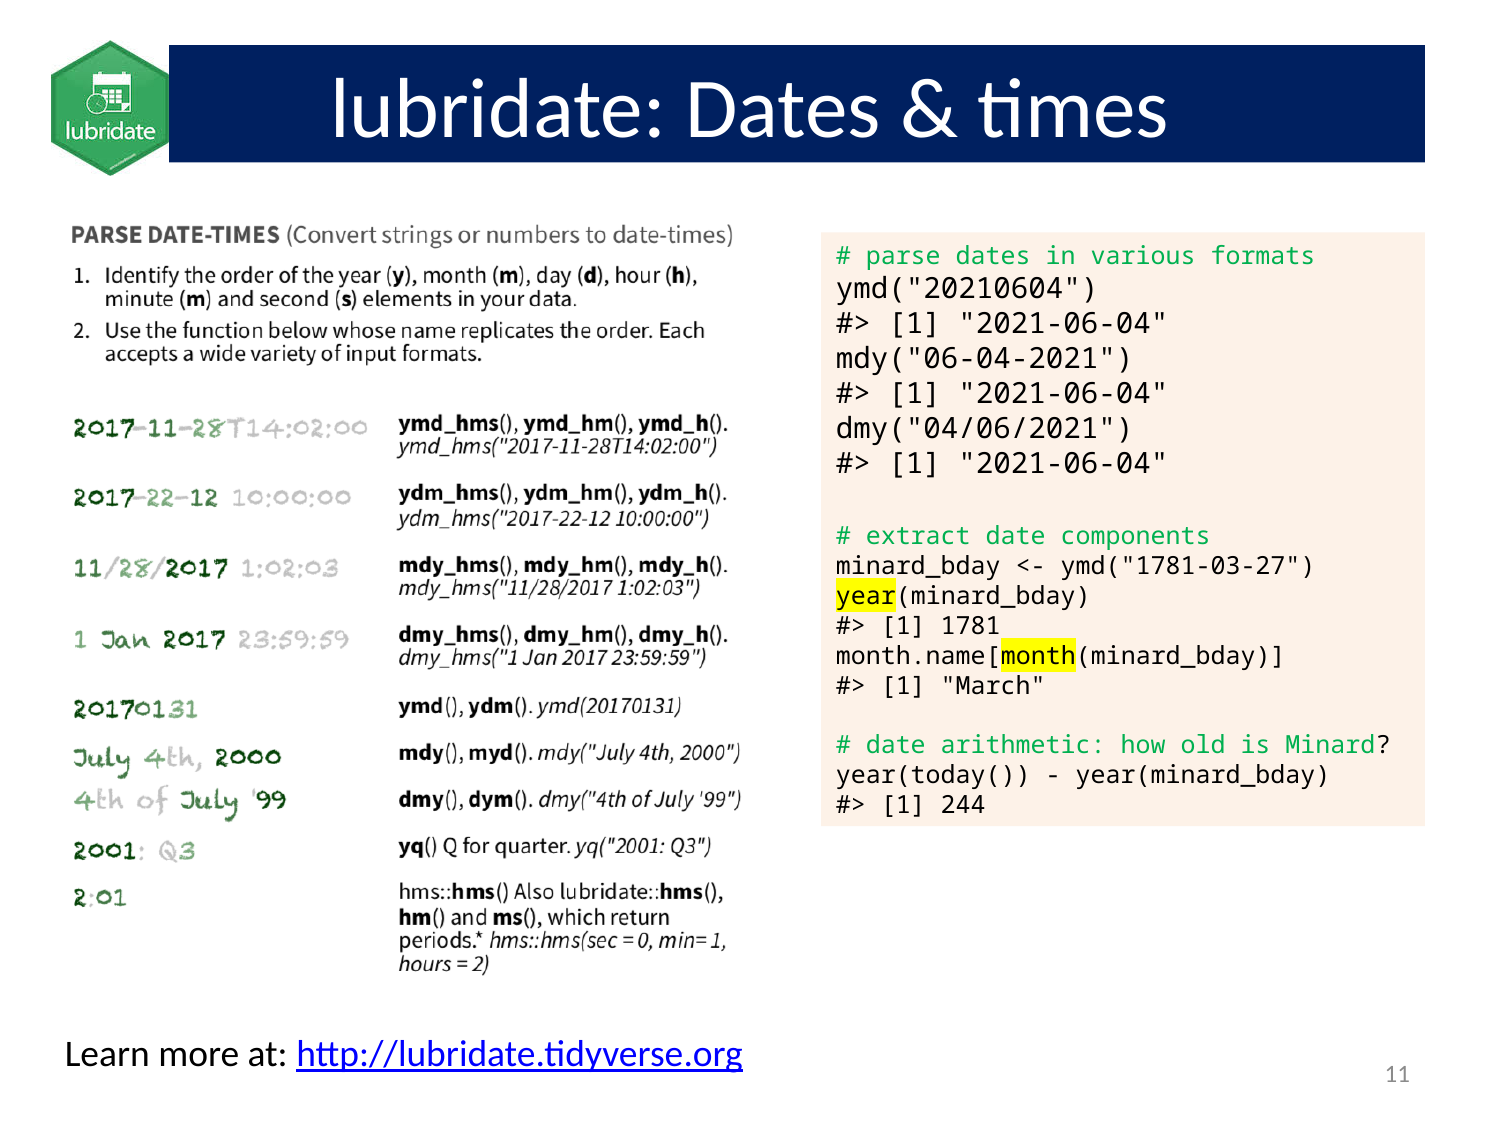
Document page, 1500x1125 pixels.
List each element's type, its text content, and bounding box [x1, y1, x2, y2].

text_box # parse dates in various formats ymd("20210604") #> [1] "2021-06-04" mdy("06-04-2021") #> [1] "2021-06-04" dmy("04/06/2021") #> [1] "2021-06-04" # extract date components minard_bday <- ymd("1781-03-27") year(minard_bday) #> [1] 1781 month.name[month(minard_bday)] #> [1] "March" # date arithmetic: how old is Minard? year(today()) - year(minard_bday) #> [1] 244 [821, 232, 1425, 827]
picture [51, 40, 169, 176]
title lubridate: Dates & times [172, 45, 1425, 163]
slide_number 11 [1074, 1042, 1425, 1103]
picture [53, 217, 761, 994]
text_box Learn more at: http://lubridate.tidyverse.org [50, 1021, 838, 1082]
